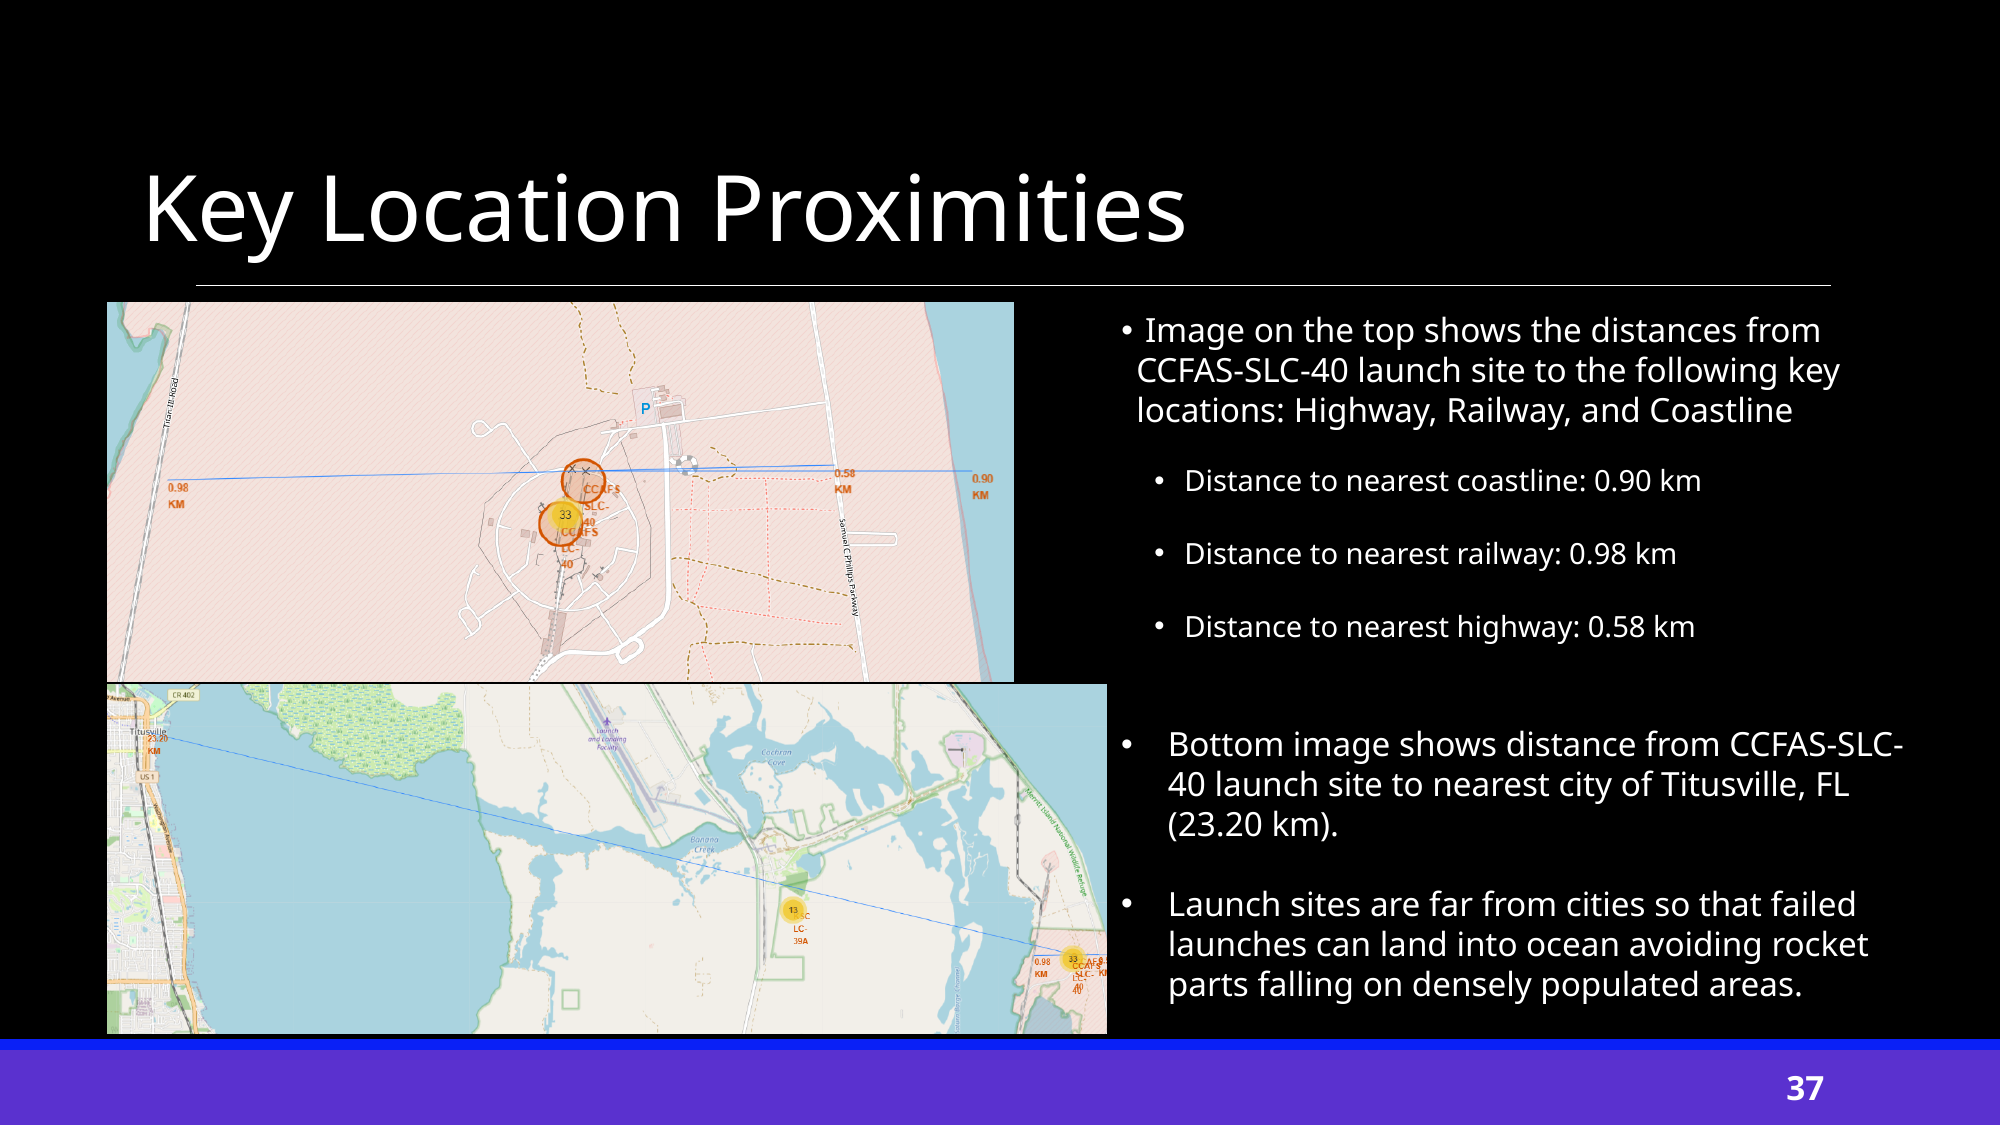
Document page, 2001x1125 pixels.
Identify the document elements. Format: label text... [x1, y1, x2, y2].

slide_number 37 [1624, 1059, 1840, 1120]
text_box Bottom image shows distance from CCFAS-SLC-40 launch site to nearest city of Titusville, FL (23.20 km). Launch sites are far from cities so that failed launches can land into ocean avoiding rocket parts falling on densely populated areas. [1114, 716, 1932, 1011]
list Image on the top shows the distances from CCFAS-SLC-40 launch site to the following key locations: Highway, Railway, and Coastline Distance to nearest coastline: 0.90 km Distance to nearest railway: 0.98 km Distance to nearest highway: 0.58 km [1106, 302, 1932, 682]
text_box Key Location Proximities [126, 167, 1852, 258]
picture [107, 301, 1107, 1035]
